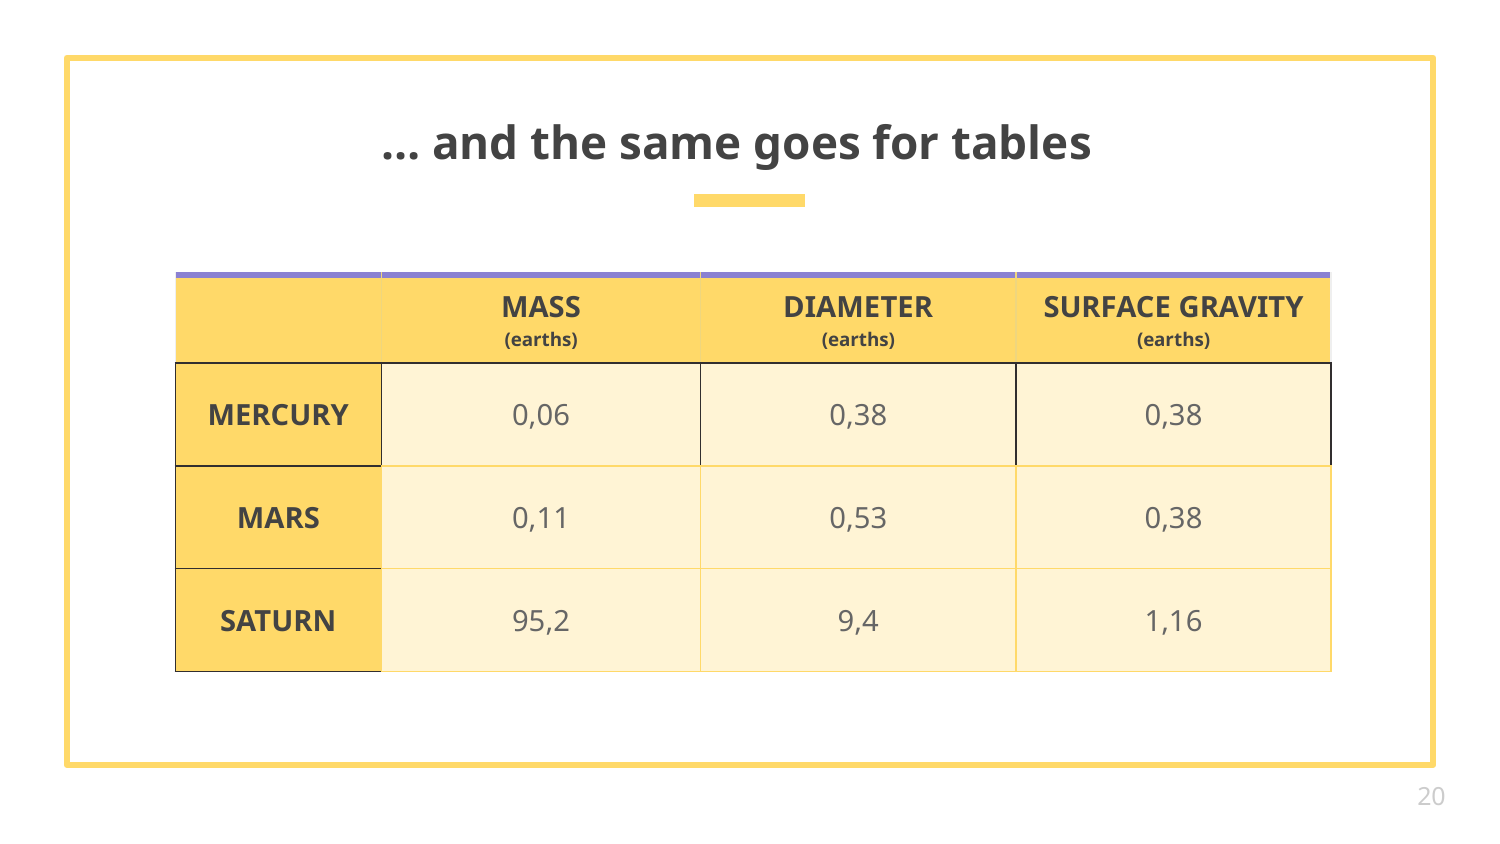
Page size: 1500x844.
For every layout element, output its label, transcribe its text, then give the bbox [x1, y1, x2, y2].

table_cell 1,16 [1017, 569, 1330, 671]
table_cell 95,2 [382, 569, 700, 671]
slide_number 20 [1402, 764, 1493, 830]
table_header SURFACE GRAVITY (earths) [1017, 278, 1330, 362]
table_cell MERCURY [176, 364, 381, 465]
table_cell 0,53 [701, 467, 1015, 568]
table_header MASS (earths) [382, 278, 700, 362]
table_cell 0,11 [382, 467, 700, 568]
table_cell 0,38 [701, 364, 1015, 465]
table_cell 0,38 [1017, 467, 1330, 568]
table_cell SATURN [176, 569, 381, 671]
table_cell MARS [176, 467, 381, 568]
table_cell 9,4 [701, 569, 1015, 671]
table_header [176, 278, 381, 362]
table_cell 0,06 [382, 364, 700, 465]
table_header DIAMETER (earths) [701, 278, 1015, 362]
title … and the same goes for tables [192, 93, 1281, 184]
table_cell 0,38 [1017, 364, 1330, 465]
